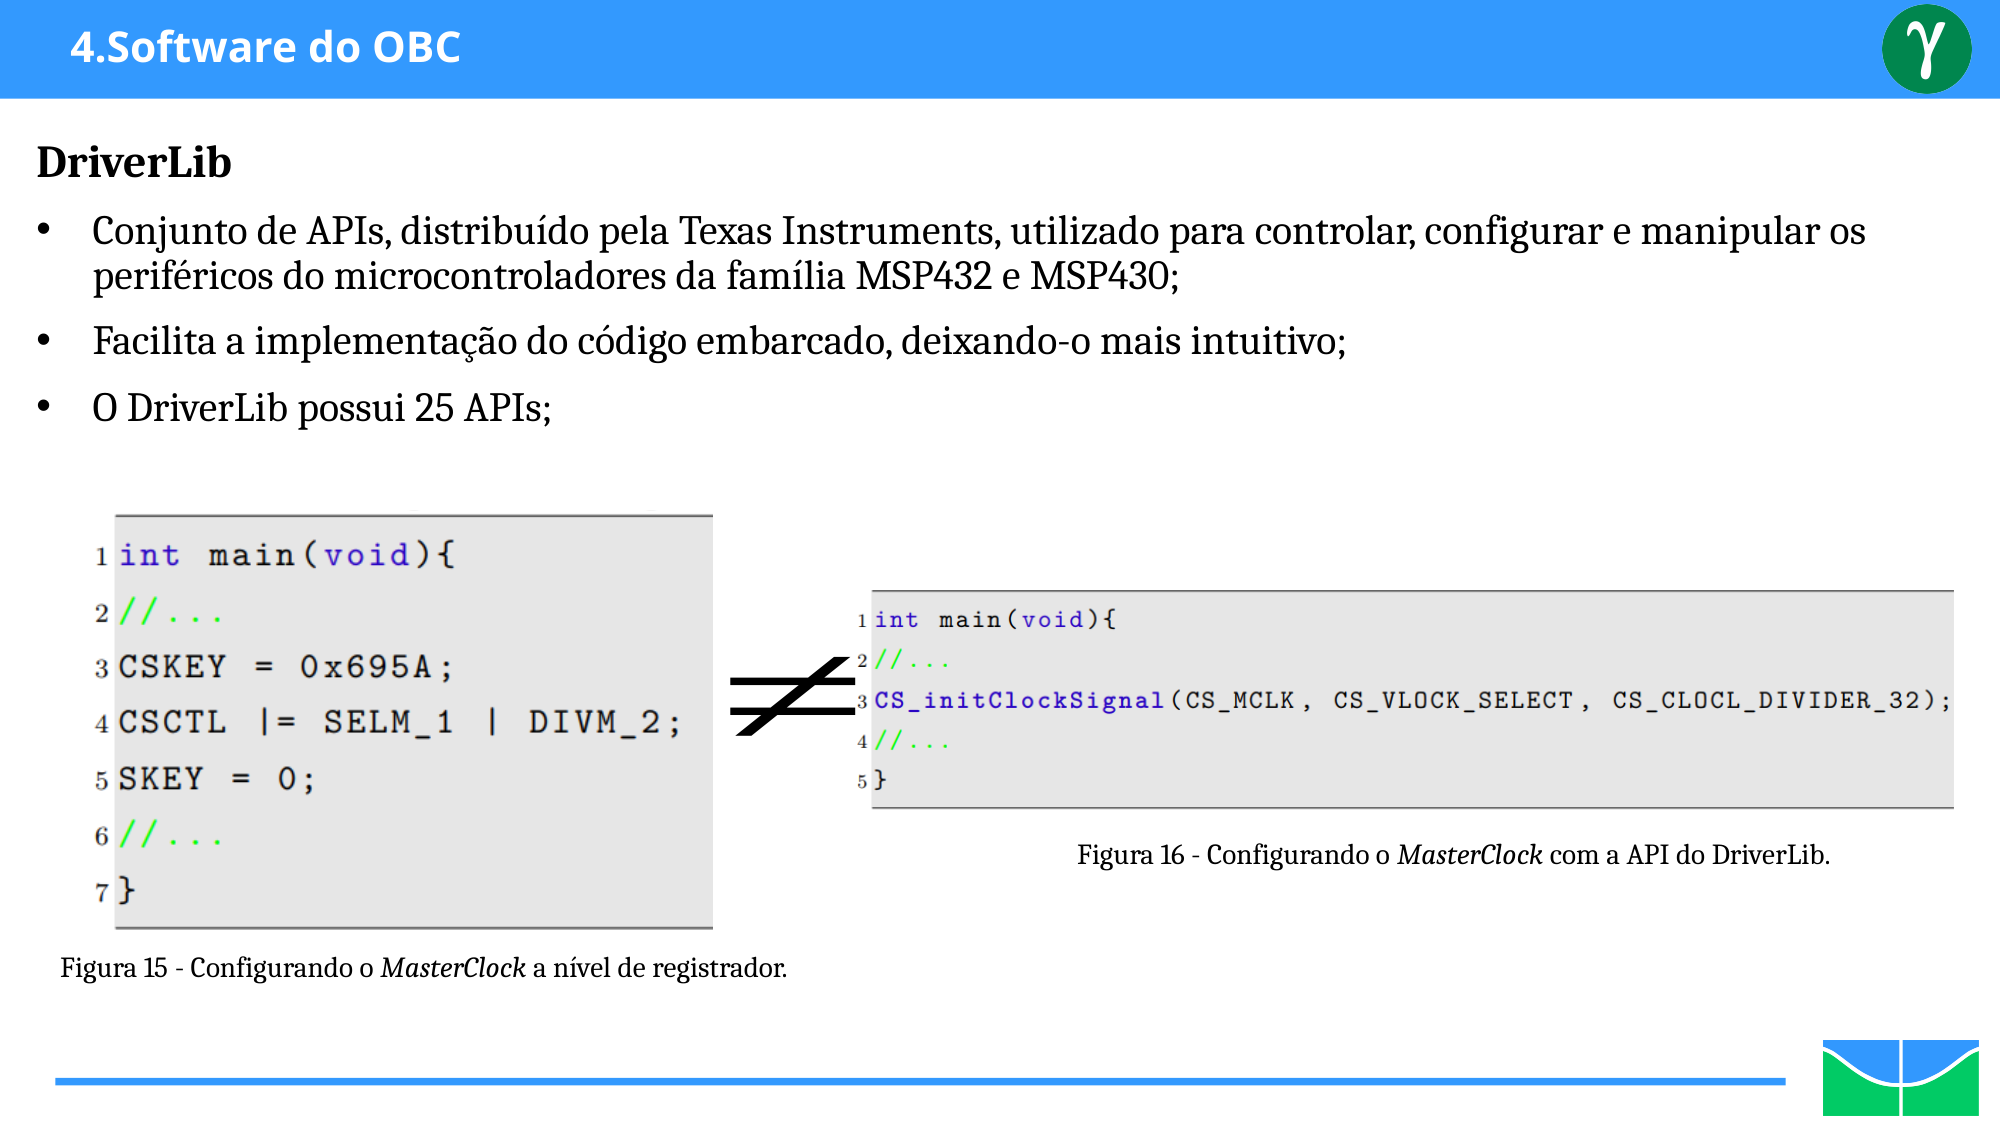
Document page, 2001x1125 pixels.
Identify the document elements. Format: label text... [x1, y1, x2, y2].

text_box Figura 15 - Configurando o MasterClock a nível de registrador. [45, 940, 804, 991]
text_box Figura 16 - Configurando o MasterClock com a API do DriverLib. [1062, 828, 1846, 878]
picture [85, 510, 713, 937]
subtitle DriverLib Conjunto de APIs, distribuído pela Texas Instruments, utilizado para controlar, configurar e manipular os periféricos do microcontroladores da família MSP432 e MSP430; Facilita a implementação do código embarcado, deixando-o mais intuitivo; O DriverLib possui 25 APIs; [21, 130, 1979, 995]
text_box [54, 1077, 1787, 1086]
text_box [0, 0, 2000, 100]
picture [845, 588, 1956, 810]
picture [1823, 1040, 1979, 1116]
picture [1882, 4, 1972, 94]
text_box 4.Software do OBC [55, 18, 646, 80]
